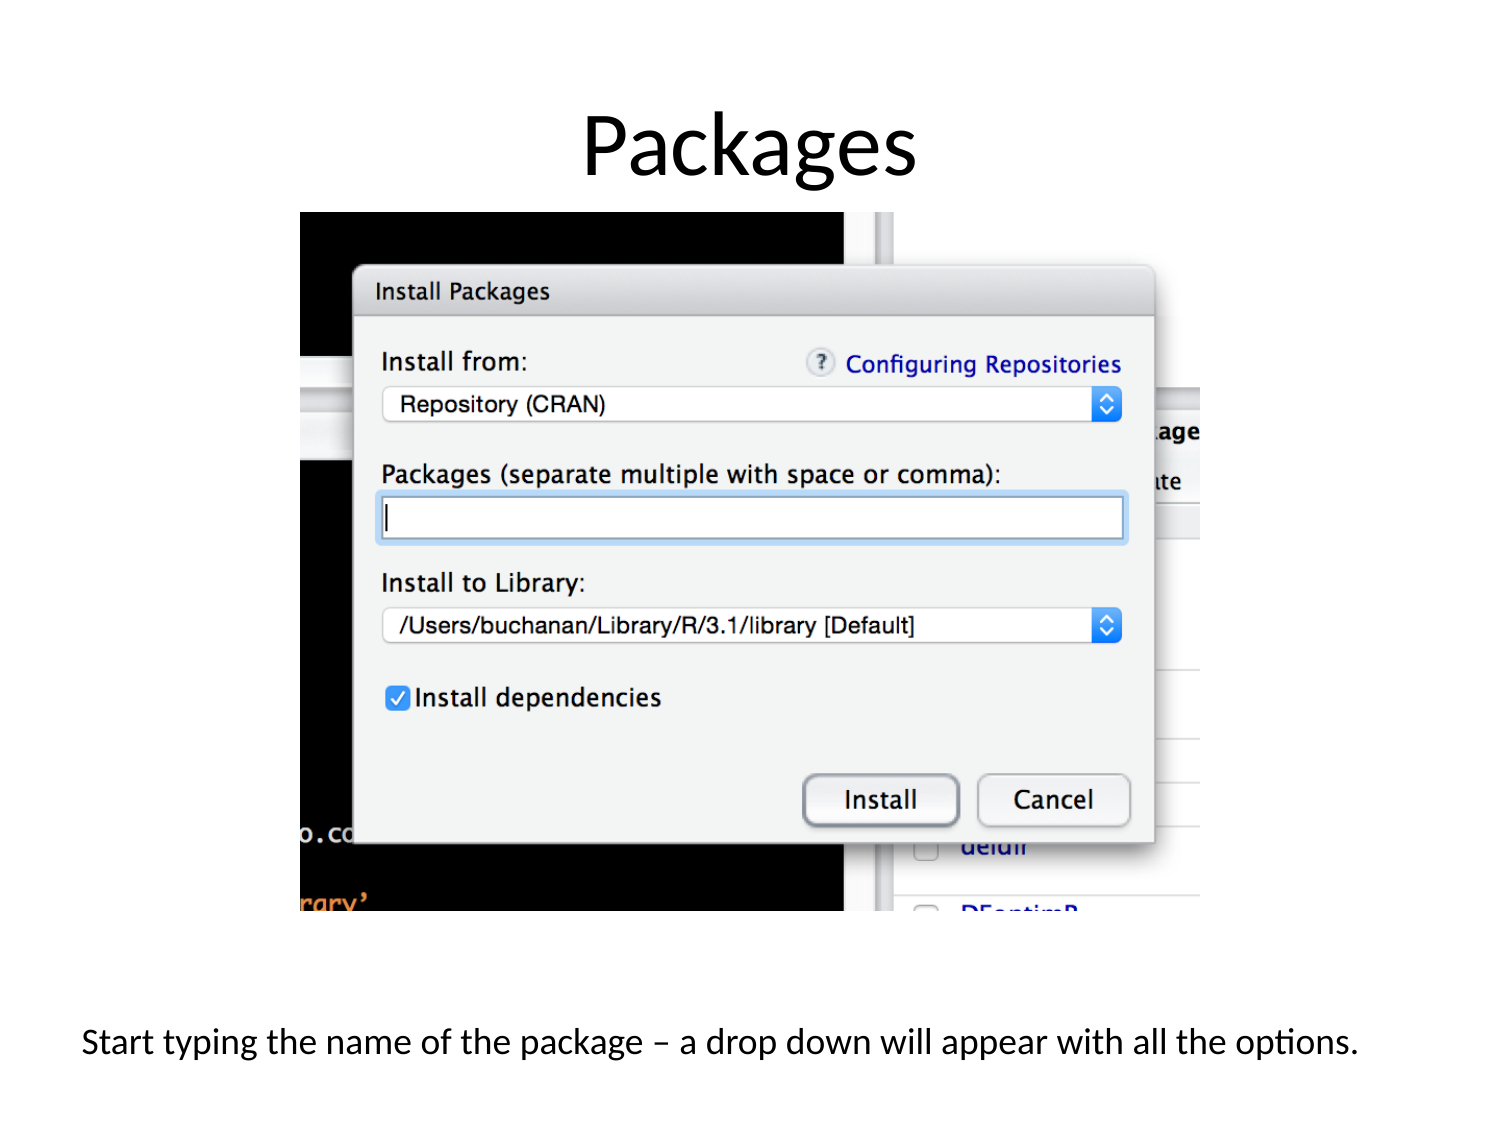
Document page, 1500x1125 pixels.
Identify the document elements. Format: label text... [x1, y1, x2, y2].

title Packages [75, 45, 1425, 233]
text_box Start typing the name of the package – a drop down will appear with all the options. [66, 1009, 1385, 1070]
picture [299, 212, 1201, 911]
